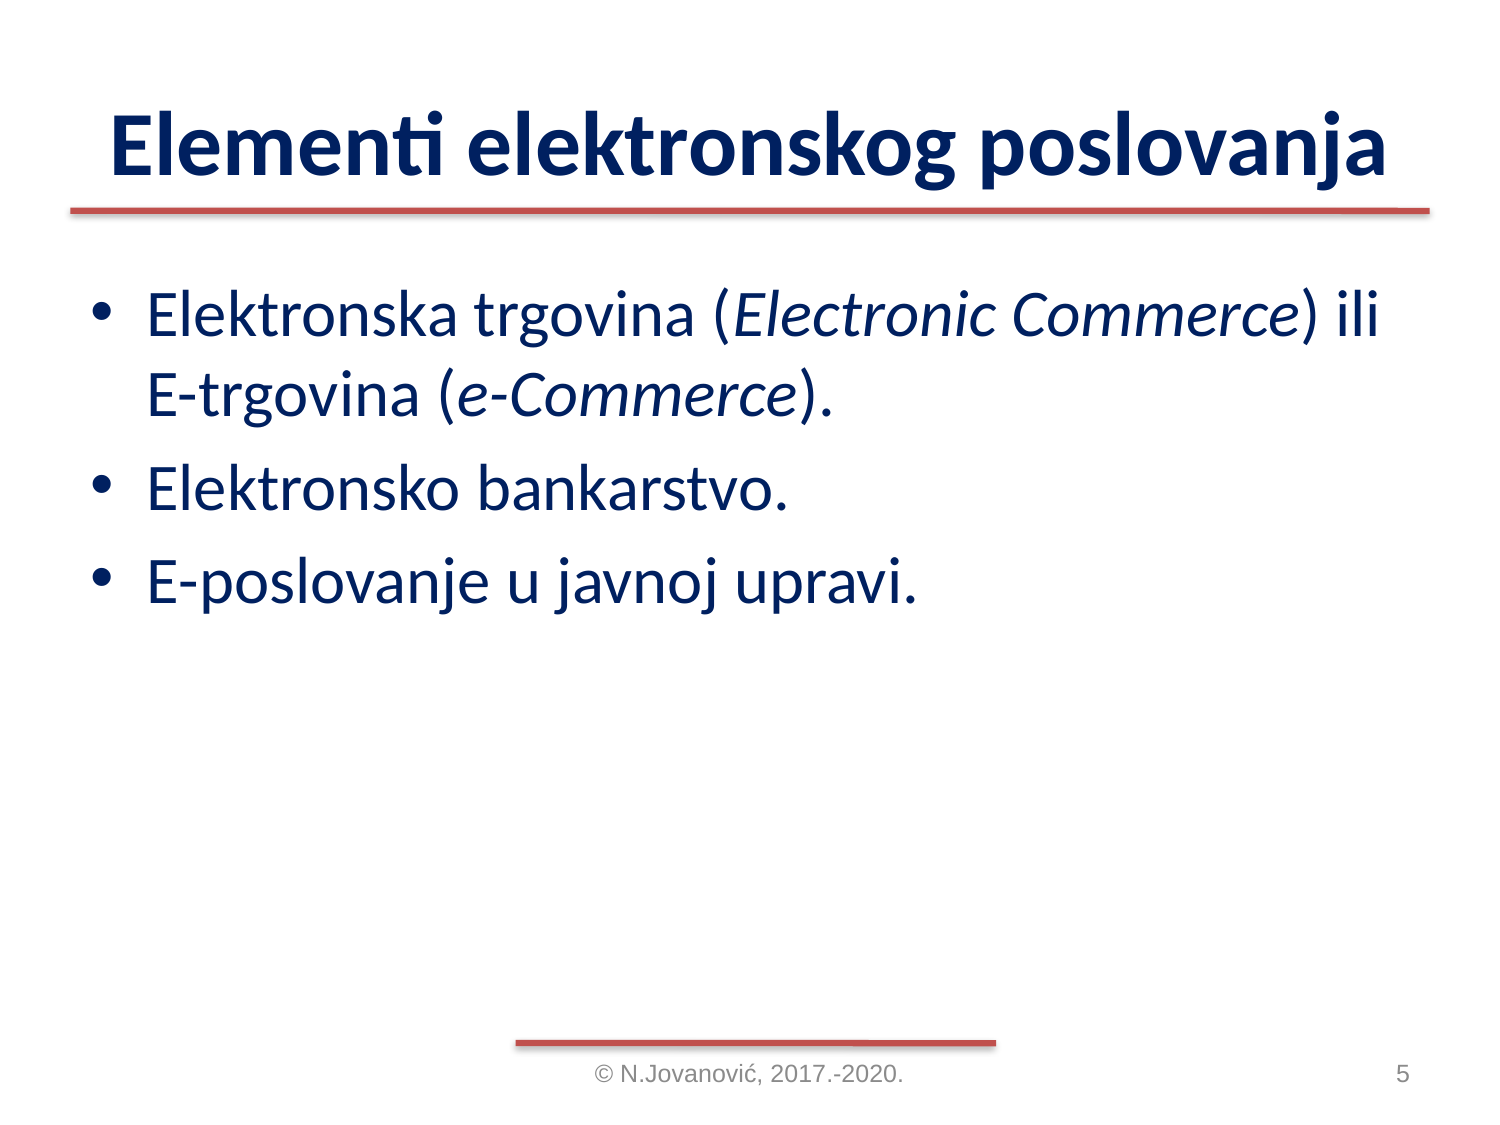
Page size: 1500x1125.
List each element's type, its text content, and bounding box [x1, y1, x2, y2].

list Elektronska trgovina (Electronic Commerce) ili E-trgovina (e-Commerce). Elektronsko bankarstvo. E-poslovanje u javnoj upravi. [75, 262, 1425, 1005]
footer © N.Jovanović, 2017.-2020. [512, 1042, 988, 1103]
slide_number 5 [1074, 1042, 1425, 1103]
title Elementi elektronskog poslovanja [75, 45, 1425, 233]
